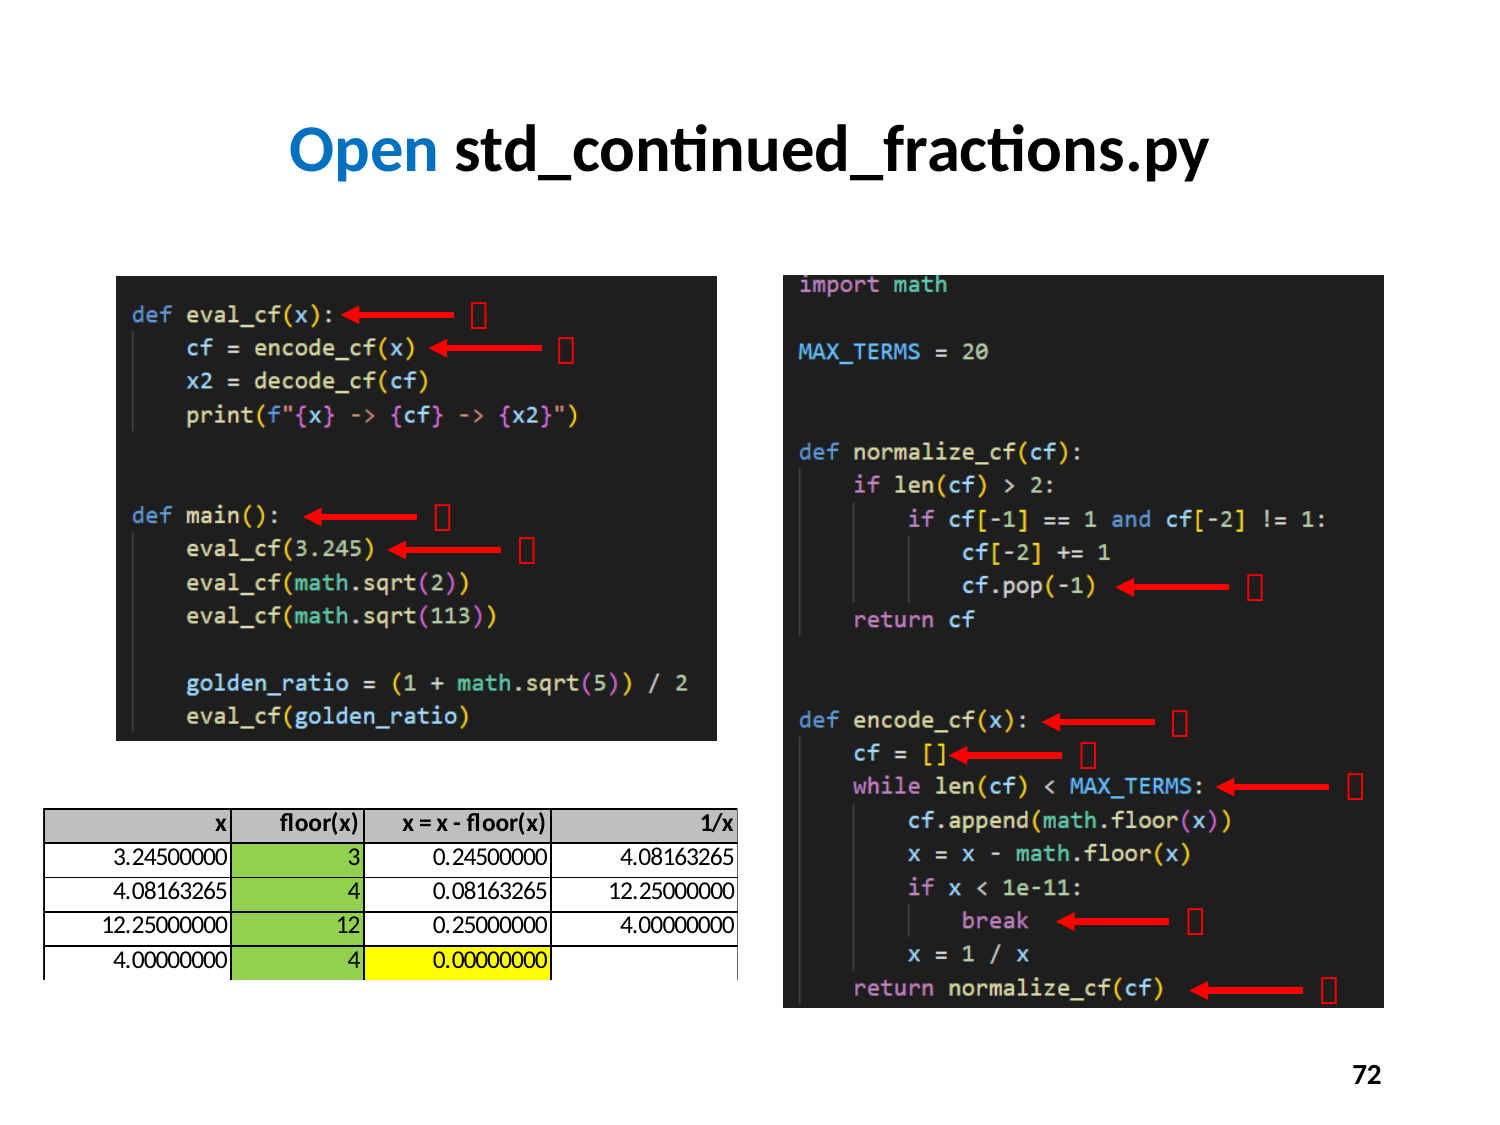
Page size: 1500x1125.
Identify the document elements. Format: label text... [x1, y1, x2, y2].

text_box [1215, 755, 1393, 817]
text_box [948, 724, 1126, 785]
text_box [387, 519, 564, 581]
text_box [1115, 556, 1292, 617]
picture [783, 275, 1384, 1008]
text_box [1055, 890, 1233, 952]
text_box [340, 284, 516, 346]
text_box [302, 486, 480, 548]
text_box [1041, 692, 1217, 753]
picture [116, 276, 717, 741]
title Open std_continued_fractions.py [103, 59, 1397, 241]
slide_number 72 [1059, 1042, 1397, 1103]
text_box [1189, 959, 1366, 1020]
picture [43, 808, 739, 982]
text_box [428, 319, 604, 381]
